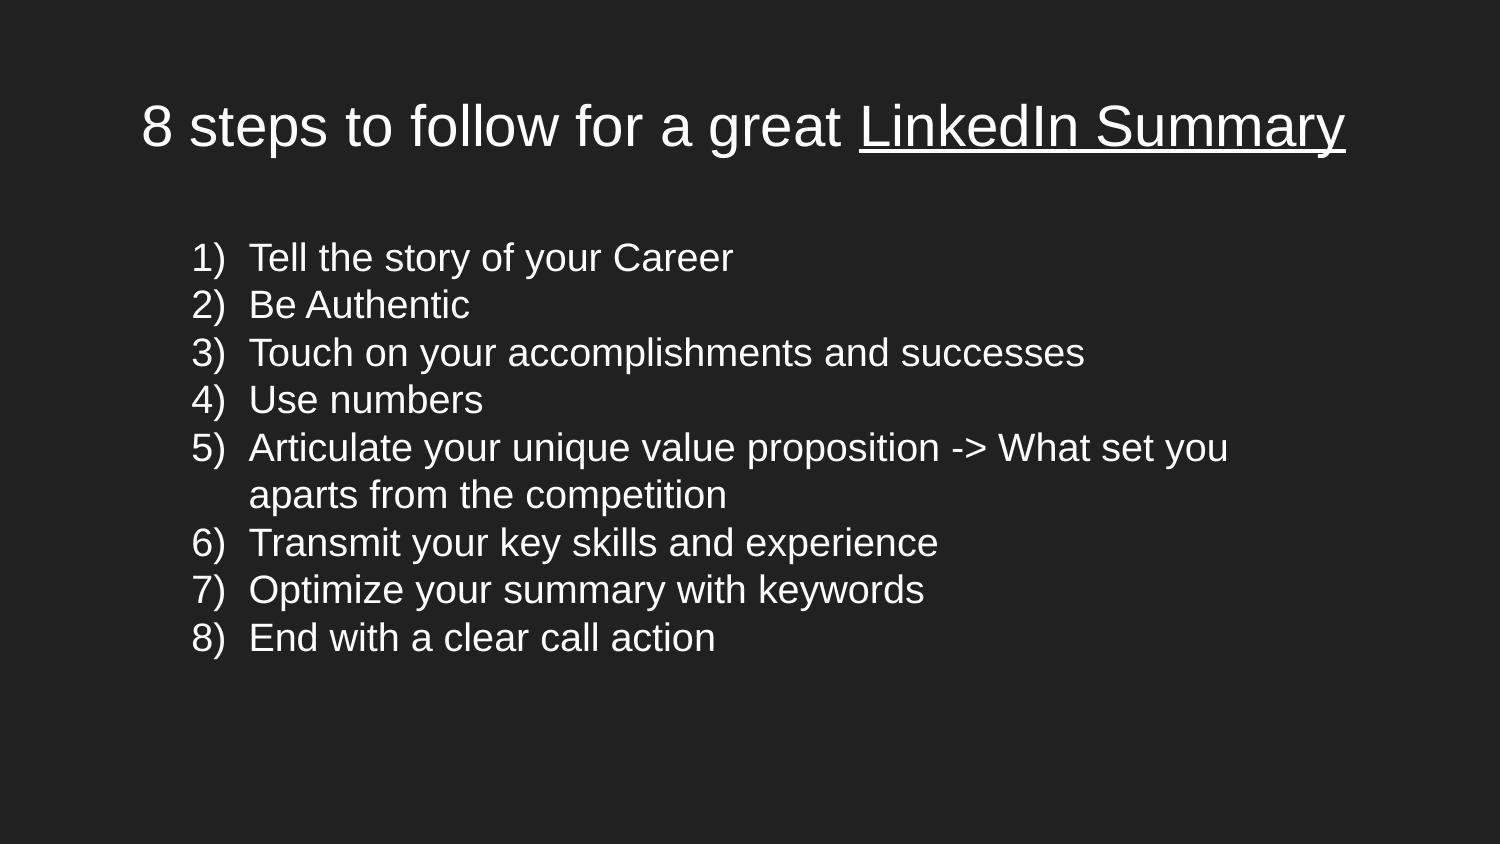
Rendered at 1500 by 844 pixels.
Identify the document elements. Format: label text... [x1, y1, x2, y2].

title 8 steps to follow for a great LinkedIn Summary [51, 72, 1449, 167]
text_box Tell the story of your Career Be Authentic Touch on your accomplishments and successes Use numbers Articulate your unique value proposition -> What set you aparts from the competition Transmit your key skills and experience Optimize your summary with keywords End with a clear call action [158, 216, 1342, 497]
